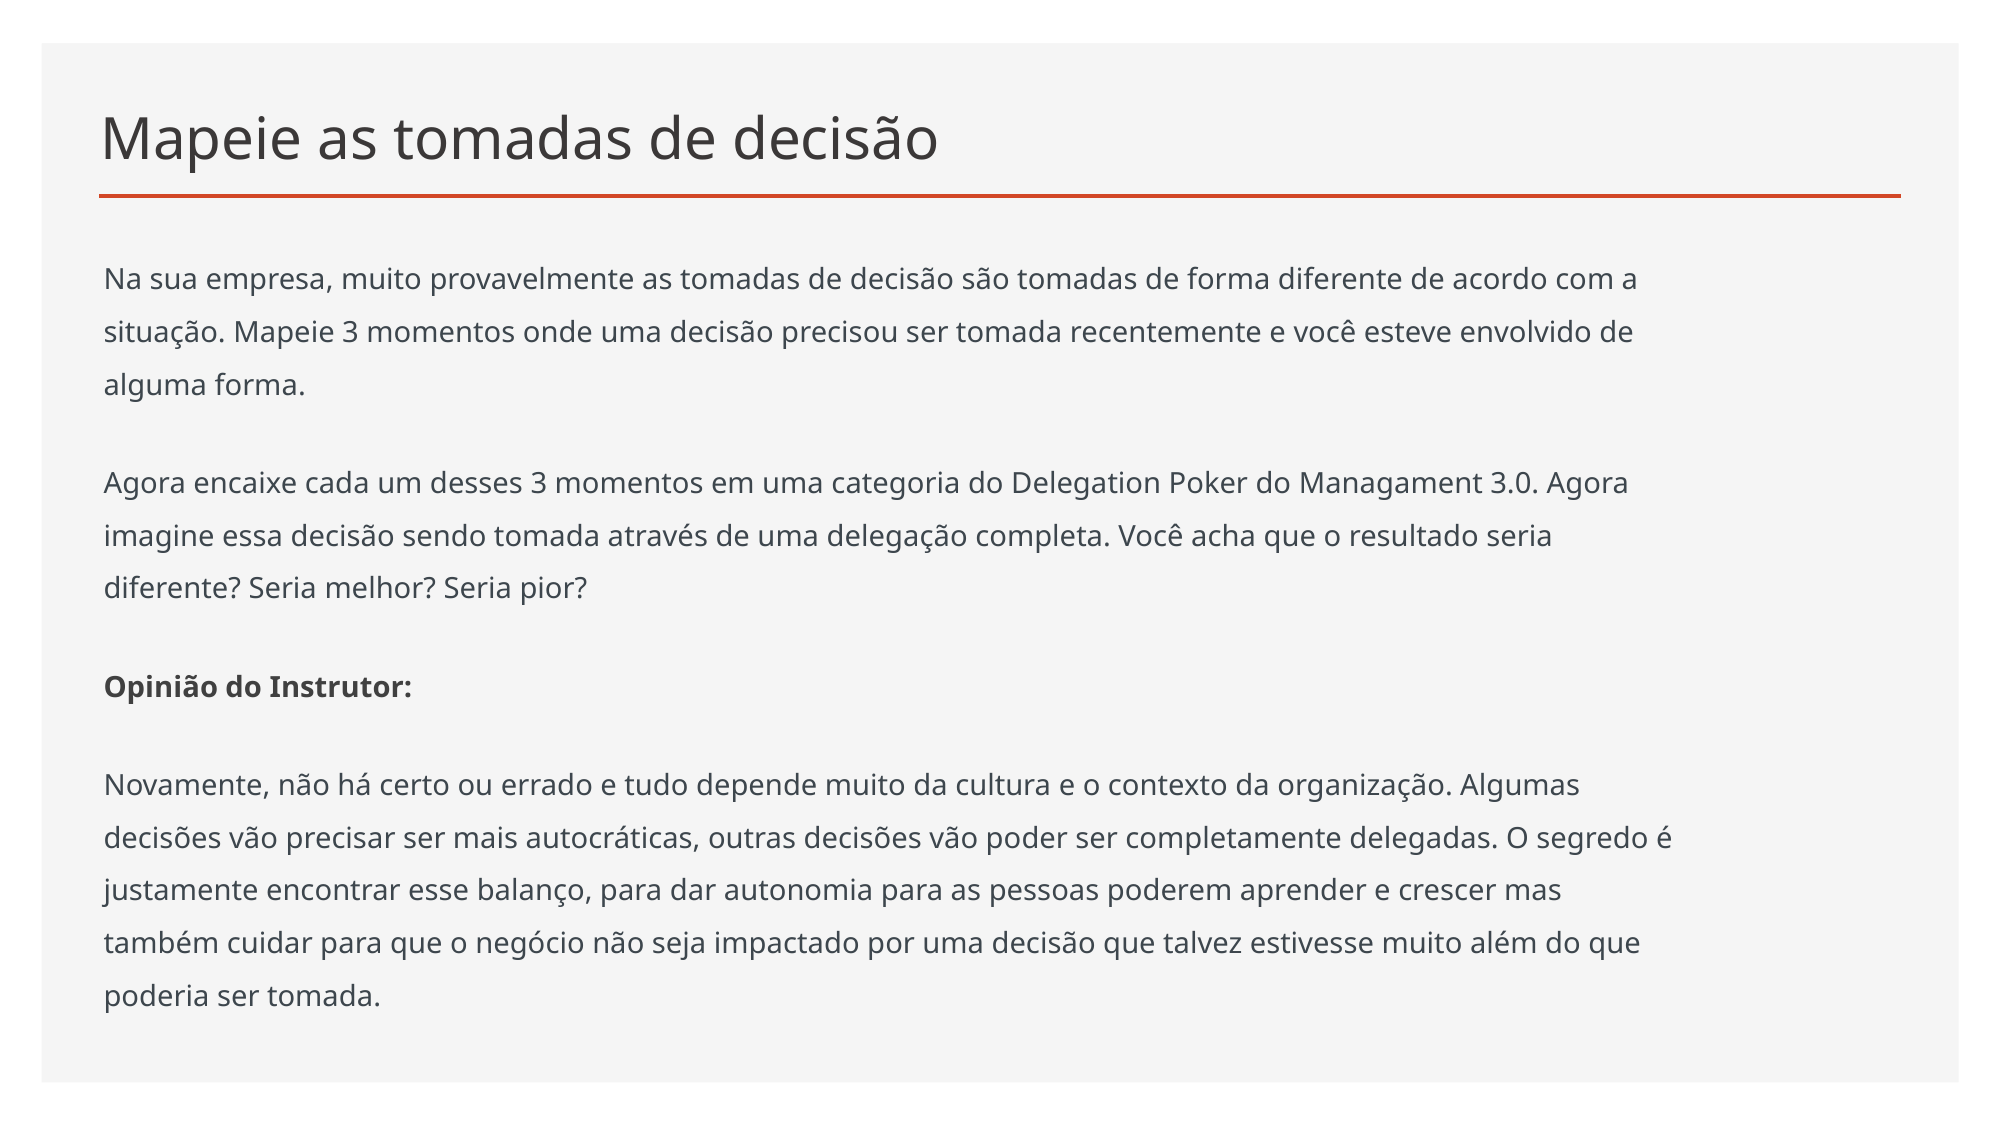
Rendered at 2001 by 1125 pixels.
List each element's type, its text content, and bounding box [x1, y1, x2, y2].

title Mapeie as tomadas de decisão [85, 73, 1214, 179]
list Na sua empresa, muito provavelmente as tomadas de decisão são tomadas de forma diferente de acordo com a situação. Mapeie 3 momentos onde uma decisão precisou ser tomada recentemente e você esteve envolvido de alguma forma. Agora encaixe cada um desses 3 momentos em uma categoria do Delegation Poker do Managament 3.0. Agora imagine essa decisão sendo tomada através de uma delegação completa. Você acha que o resultado seria diferente? Seria melhor? Seria pior? Opinião do Instrutor: Novamente, não há certo ou errado e tudo depende muito da cultura e o contexto da organização. Algumas decisões vão precisar ser mais autocráticas, outras decisões vão poder ser completamente delegadas. O segredo é justamente encontrar esse balanço, para dar autonomia para as pessoas poderem aprender e crescer mas também cuidar para que o negócio não seja impactado por uma decisão que talvez estivesse muito além do que poderia ser tomada. [88, 235, 1692, 1052]
